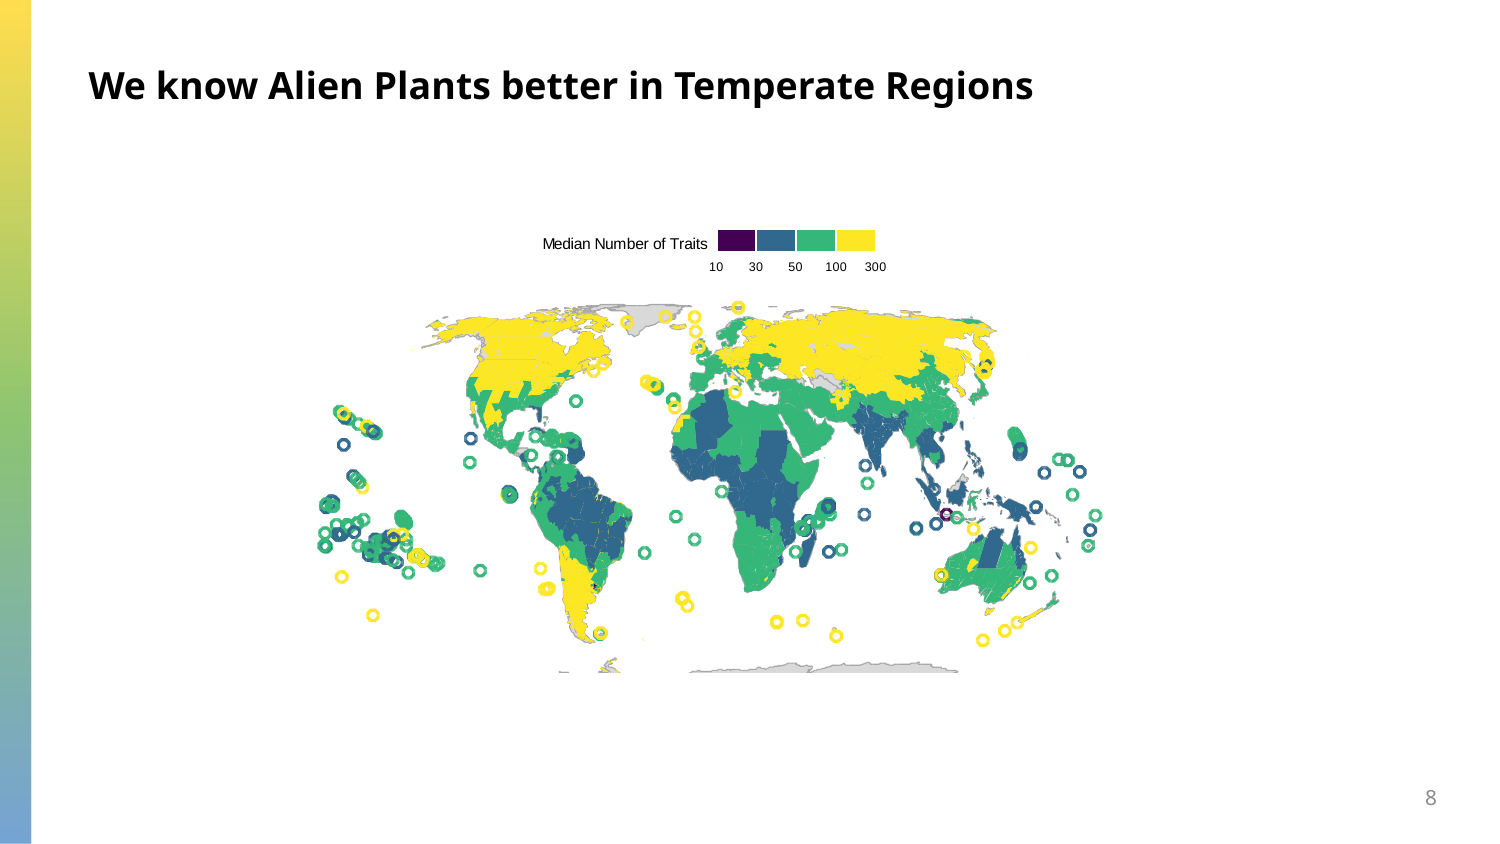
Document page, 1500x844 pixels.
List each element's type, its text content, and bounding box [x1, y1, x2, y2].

text_box <numéro> [1240, 767, 1437, 813]
text_box We know Alien Plants better in Temperate Regions [88, 61, 1441, 156]
picture [0, 0, 1500, 844]
